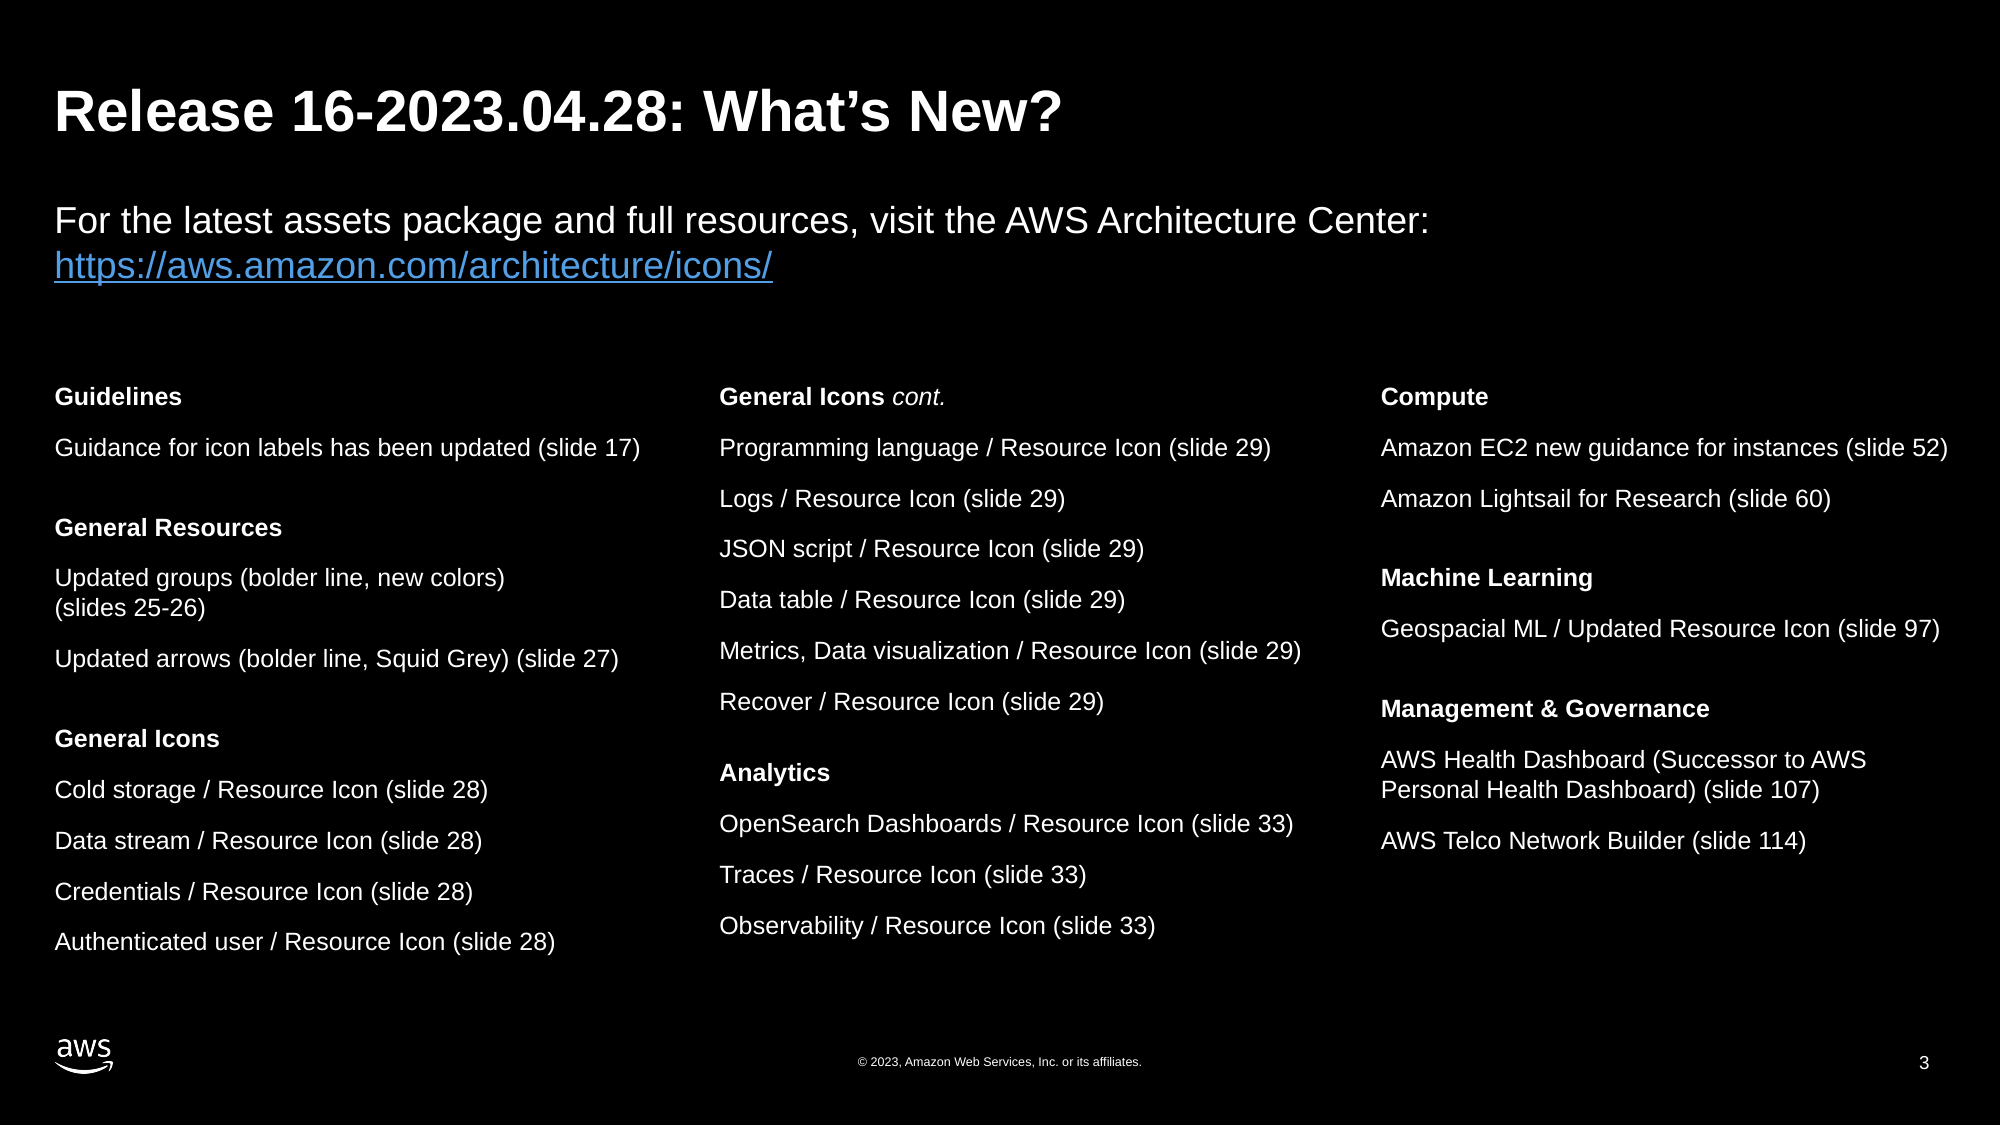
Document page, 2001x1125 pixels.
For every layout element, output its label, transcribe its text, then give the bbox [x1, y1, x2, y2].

list For the latest assets package and full resources, visit the AWS Architecture Center: https://aws.amazon.com/architecture/icons/ [39, 188, 1961, 350]
title Release 16-2023.04.28: What’s New? [39, 59, 1961, 166]
slide_number 3 [1494, 1031, 1945, 1092]
picture [55, 1039, 113, 1074]
list Compute Amazon EC2 new guidance for instances (slide 52) Amazon Lightsail for Research (slide 60) Machine Learning Geospacial ML / Updated Resource Icon (slide 97) Management & Governance AWS Health Dashboard (Successor to AWS Personal Health Dashboard) (slide 107) AWS Telco Network Builder (slide 114) [1365, 372, 1974, 961]
list General Icons cont. Programming language / Resource Icon (slide 29) Logs / Resource Icon (slide 29) JSON script / Resource Icon (slide 29) Data table / Resource Icon (slide 29) Metrics, Data visualization / Resource Icon (slide 29) Recover / Resource Icon (slide 29) Analytics OpenSearch Dashboards / Resource Icon (slide 33) Traces / Resource Icon (slide 33) Observability / Resource Icon (slide 33) [704, 372, 1328, 1012]
footer © 2023, Amazon Web Services, Inc. or its affiliates. [662, 1031, 1338, 1092]
list Guidelines Guidance for icon labels has been updated (slide 17) General Resources Updated groups (bolder line, new colors) (slides 25-26) Updated arrows (bolder line, Squid Grey) (slide 27) General Icons Cold storage / Resource Icon (slide 28) Data stream / Resource Icon (slide 28) Credentials / Resource Icon (slide 28) Authenticated user / Resource Icon (slide 28) [39, 372, 666, 1012]
